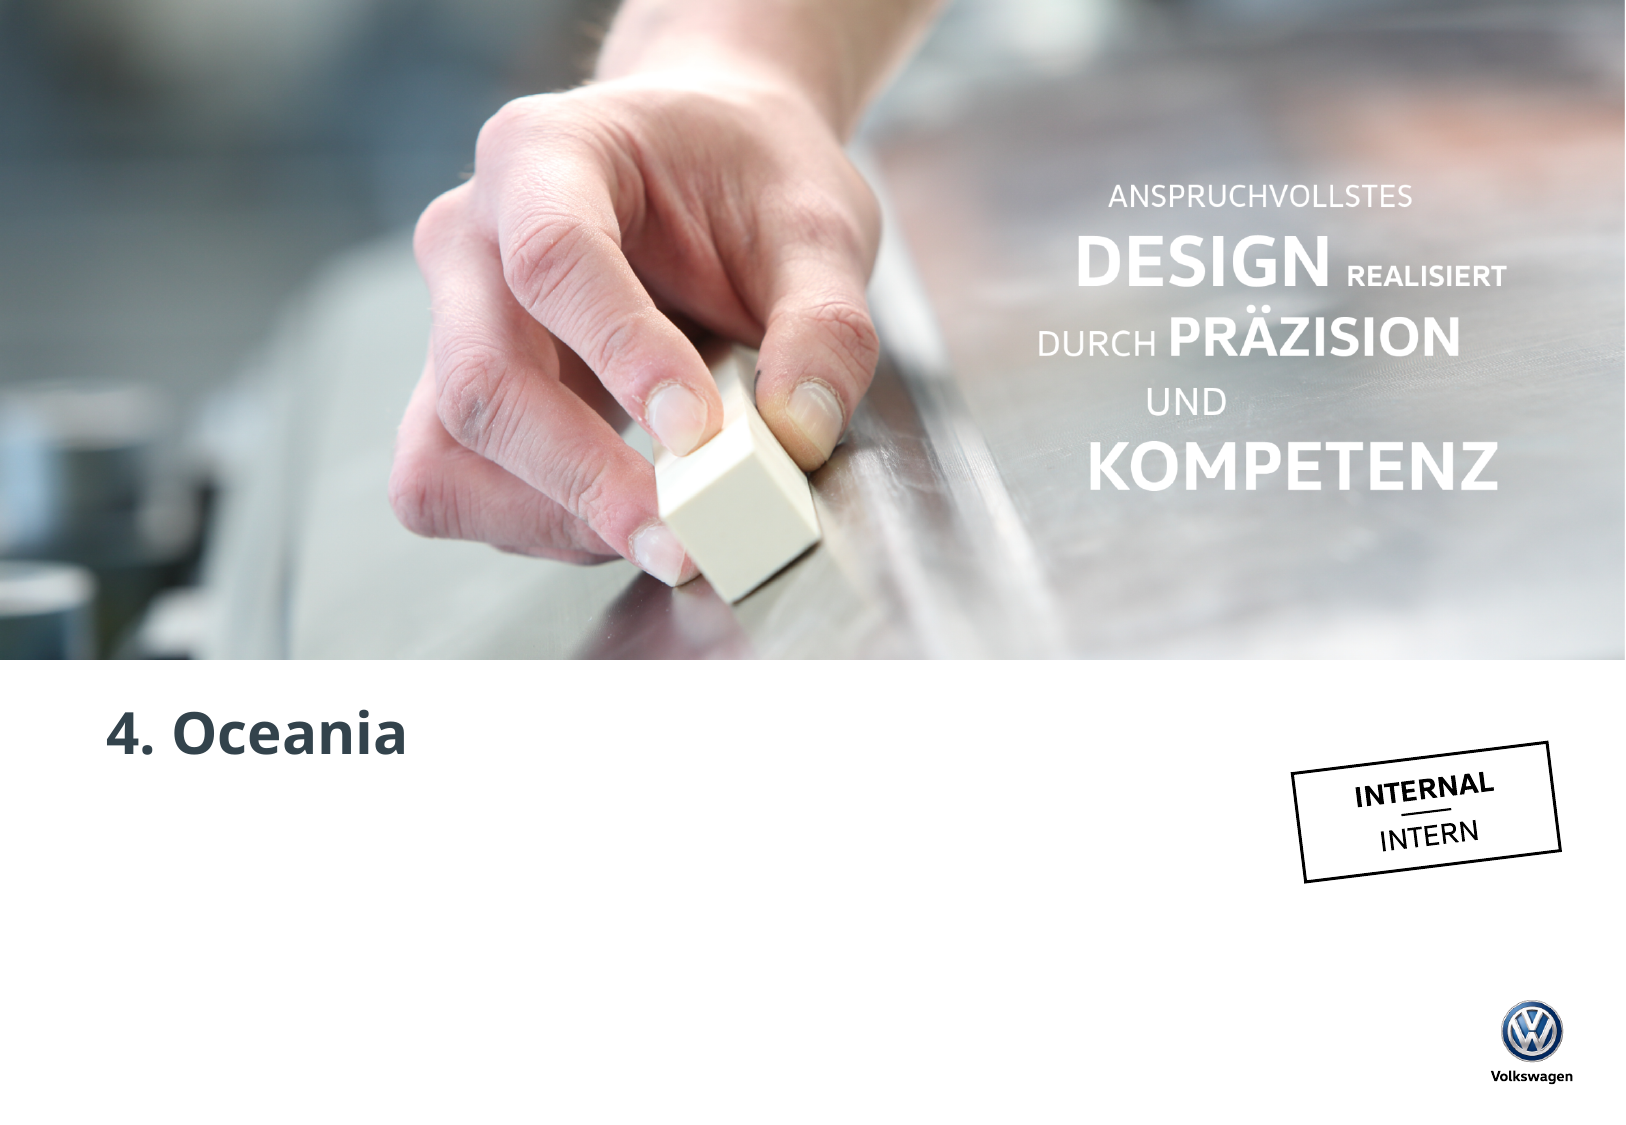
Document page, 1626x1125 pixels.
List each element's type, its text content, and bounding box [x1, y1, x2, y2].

subtitle [106, 861, 1439, 949]
title 4. Oceania [106, 693, 1502, 762]
picture [0, 0, 1625, 661]
picture [1495, 994, 1569, 1068]
